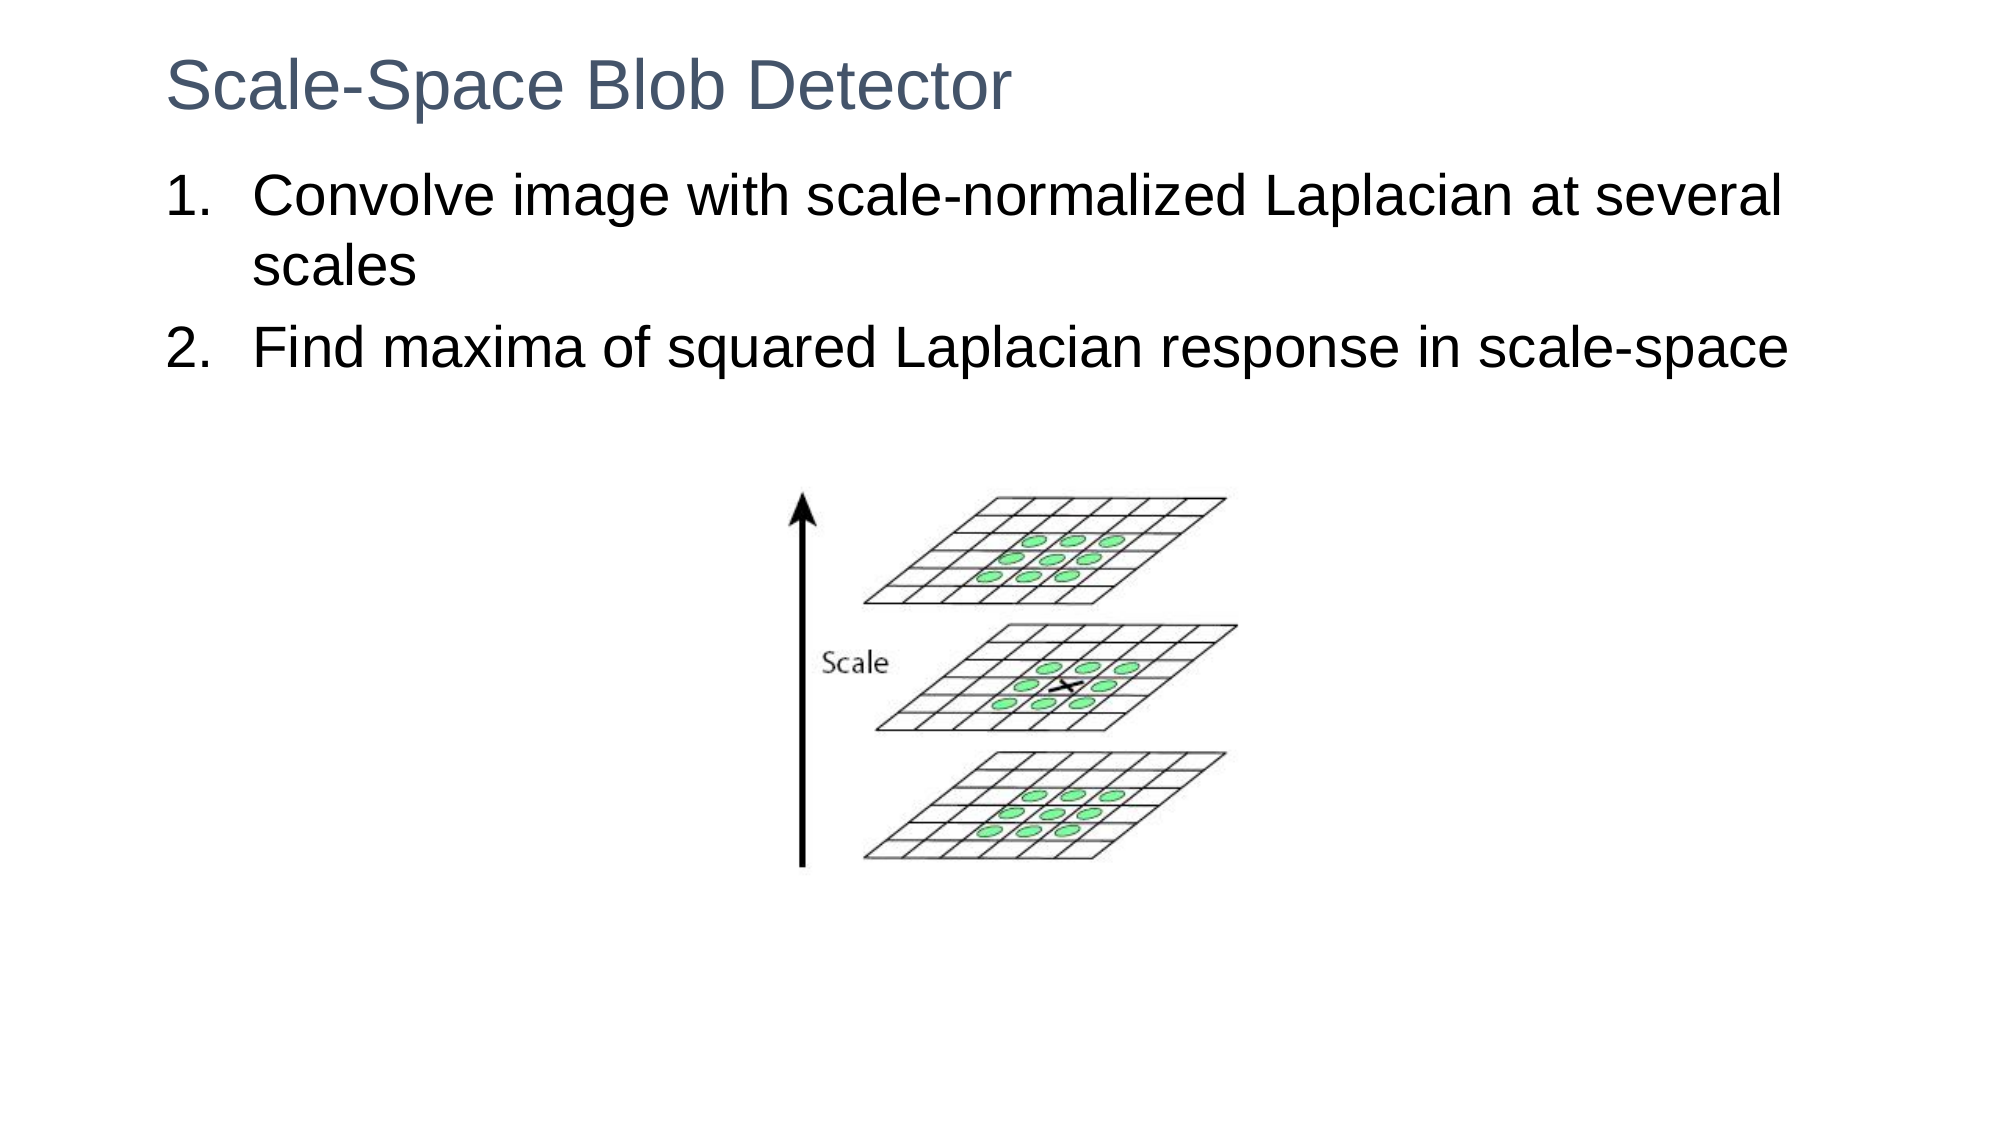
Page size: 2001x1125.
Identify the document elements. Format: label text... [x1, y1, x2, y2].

list Convolve image with scale-normalized Laplacian at several scales Find maxima of squared Laplacian response in scale-space [149, 149, 1851, 1013]
title Scale-Space Blob Detector [149, 12, 1851, 149]
picture [787, 462, 1257, 891]
